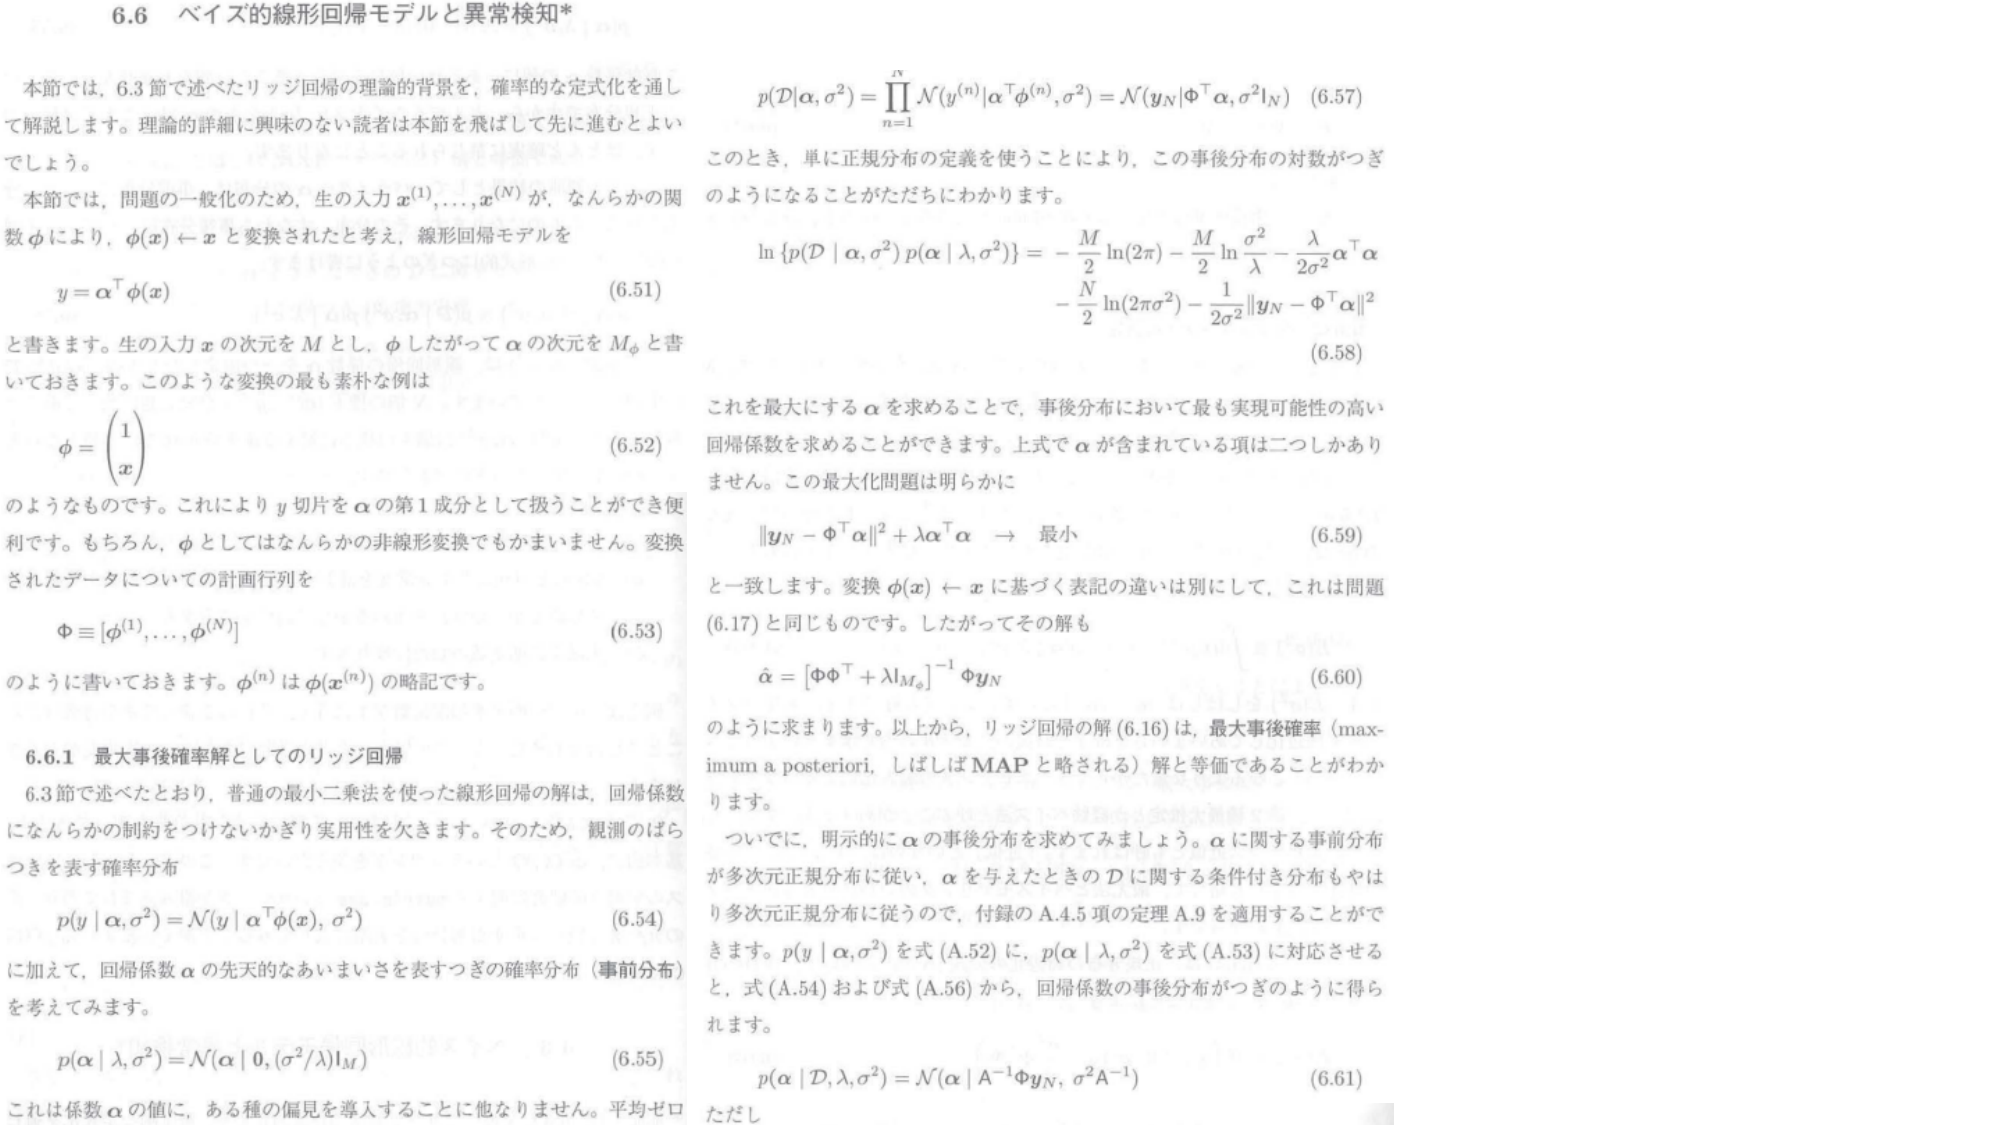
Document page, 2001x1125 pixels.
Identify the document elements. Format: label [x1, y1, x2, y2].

picture [0, 0, 688, 1125]
picture [697, 70, 1394, 1125]
